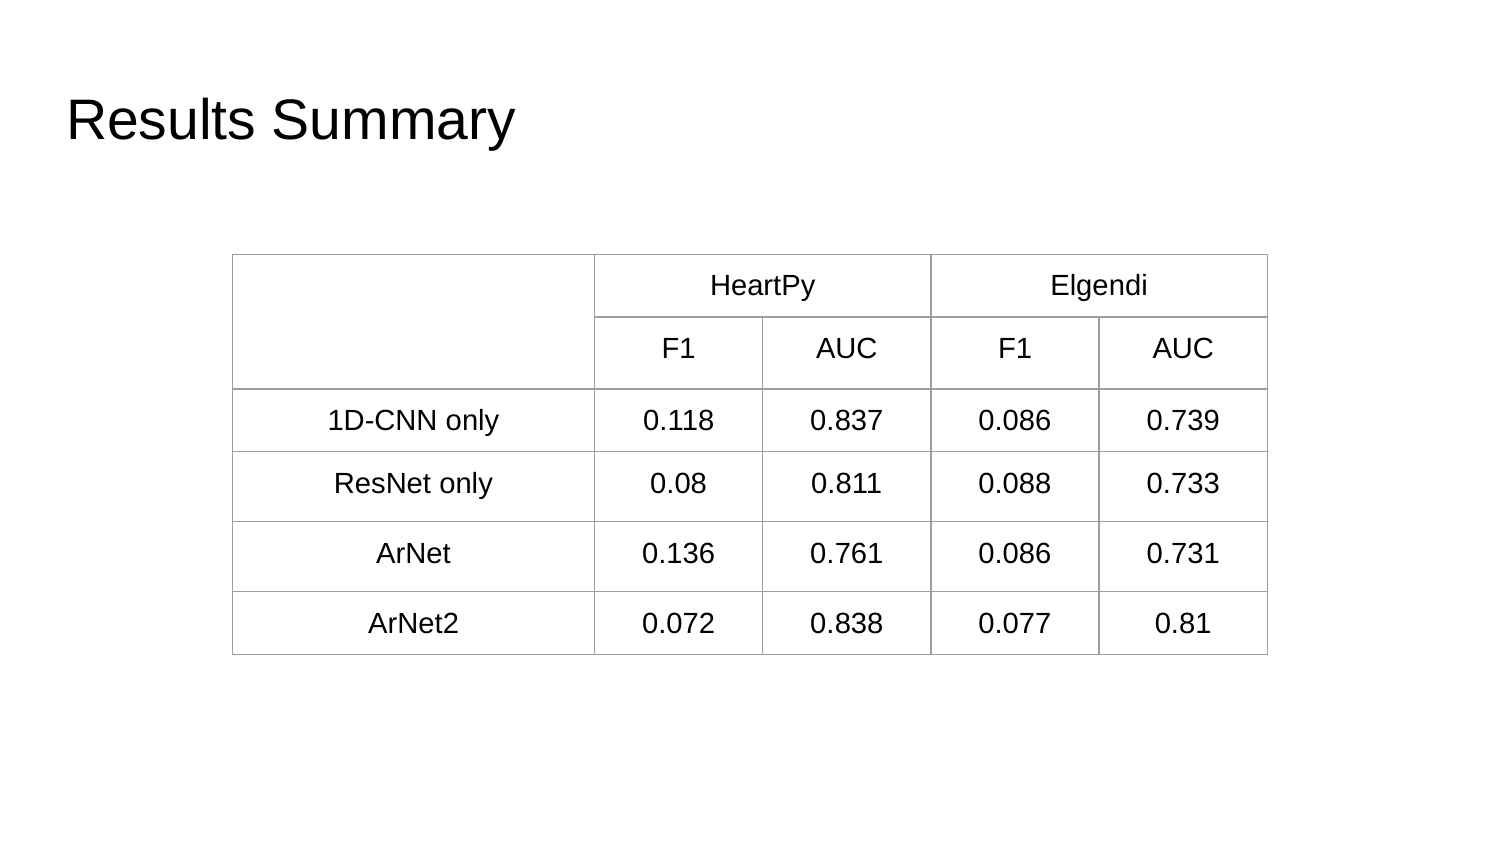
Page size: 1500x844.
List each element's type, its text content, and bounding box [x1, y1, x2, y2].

table_cell 0.81 [1100, 592, 1267, 654]
table_cell 0.136 [595, 522, 762, 591]
table_cell 0.733 [1100, 452, 1267, 521]
table_cell 0.077 [932, 592, 1098, 654]
table_cell 0.739 [1100, 390, 1267, 451]
table_cell AUC [1100, 318, 1267, 388]
table_cell 0.088 [932, 452, 1098, 521]
table_cell ResNet only [233, 452, 594, 521]
table_header Elgendi [932, 255, 1267, 316]
table_cell 0.086 [932, 522, 1098, 591]
table_cell 1D-CNN only [233, 390, 594, 451]
table_cell 0.118 [595, 390, 762, 451]
table_cell 0.072 [595, 592, 762, 654]
table_header HeartPy [595, 255, 930, 316]
table_header [233, 255, 594, 388]
table_cell 0.837 [763, 390, 930, 451]
table_cell 0.761 [763, 522, 930, 591]
title Results Summary [51, 72, 1449, 167]
table_cell ArNet [233, 522, 594, 591]
table_cell 0.086 [932, 390, 1098, 451]
table_cell 0.731 [1100, 522, 1267, 591]
table_cell F1 [932, 318, 1098, 388]
table_cell 0.08 [595, 452, 762, 521]
table_cell ArNet2 [233, 592, 594, 654]
table_cell AUC [763, 318, 930, 388]
table_cell 0.811 [763, 452, 930, 521]
table_cell F1 [595, 318, 762, 388]
table_cell 0.838 [763, 592, 930, 654]
